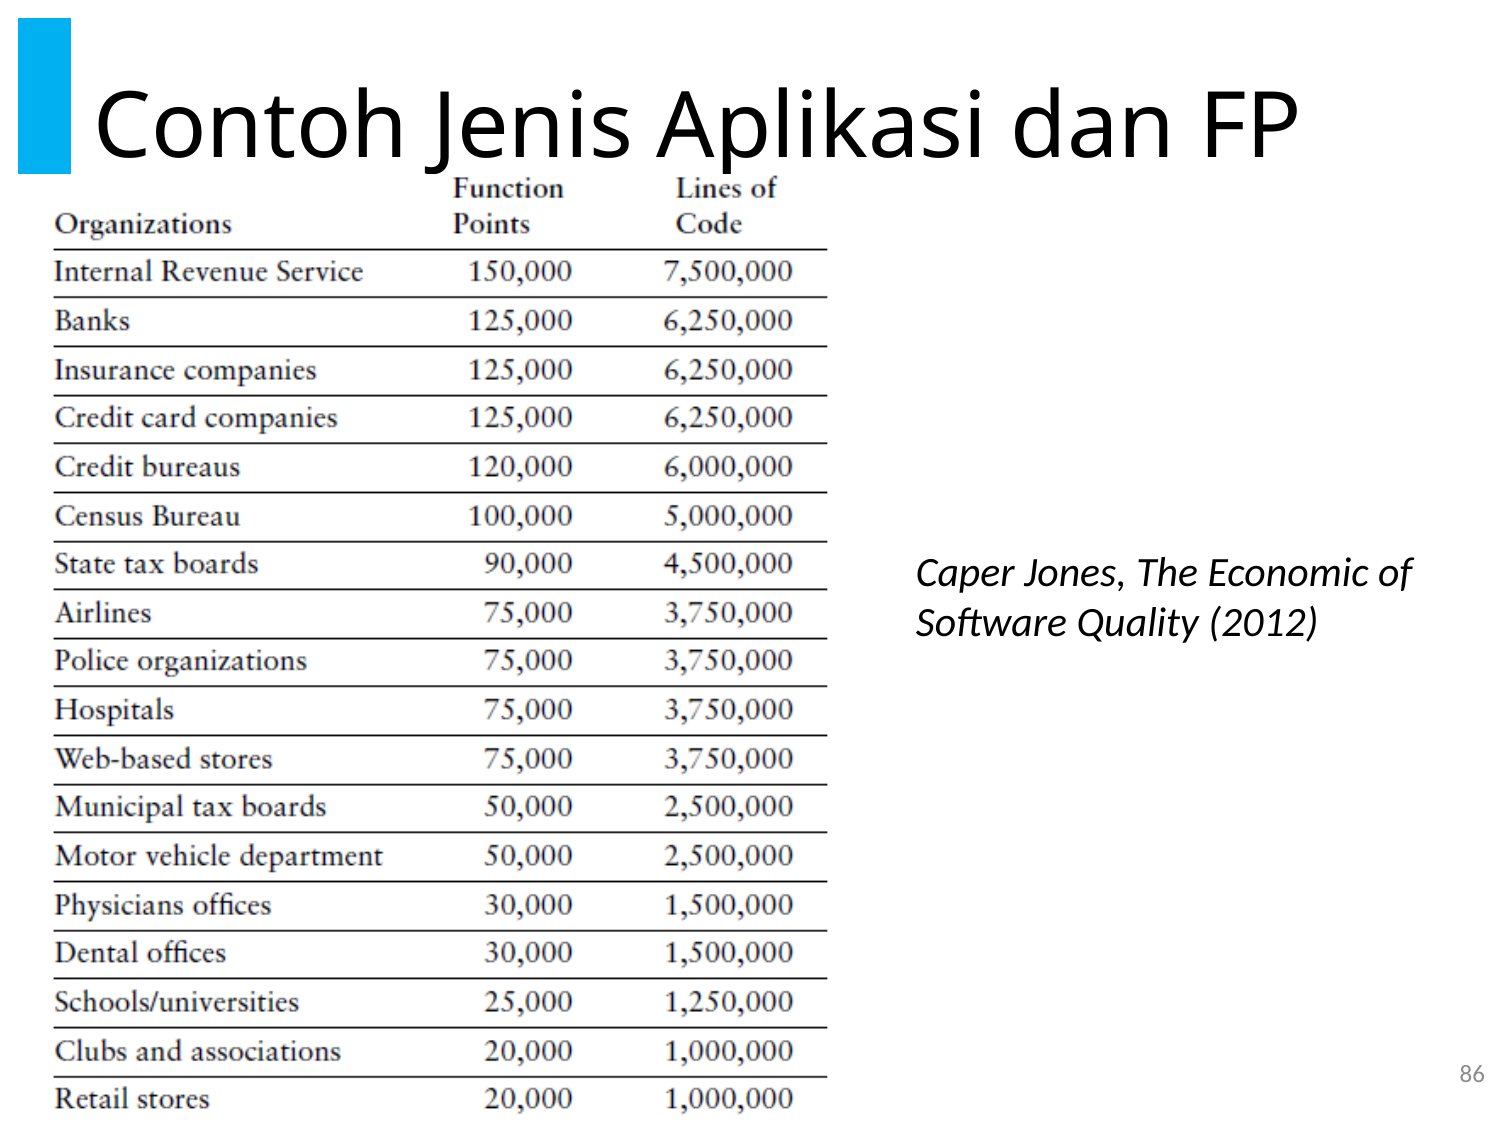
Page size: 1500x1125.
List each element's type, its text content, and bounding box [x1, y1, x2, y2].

picture [12, 174, 828, 1115]
title Contoh Jenis Aplikasi dan FP [78, 19, 1443, 237]
slide_number 86 [1162, 1042, 1500, 1103]
text_box Caper Jones, The Economic of Software Quality (2012) [901, 537, 1450, 653]
